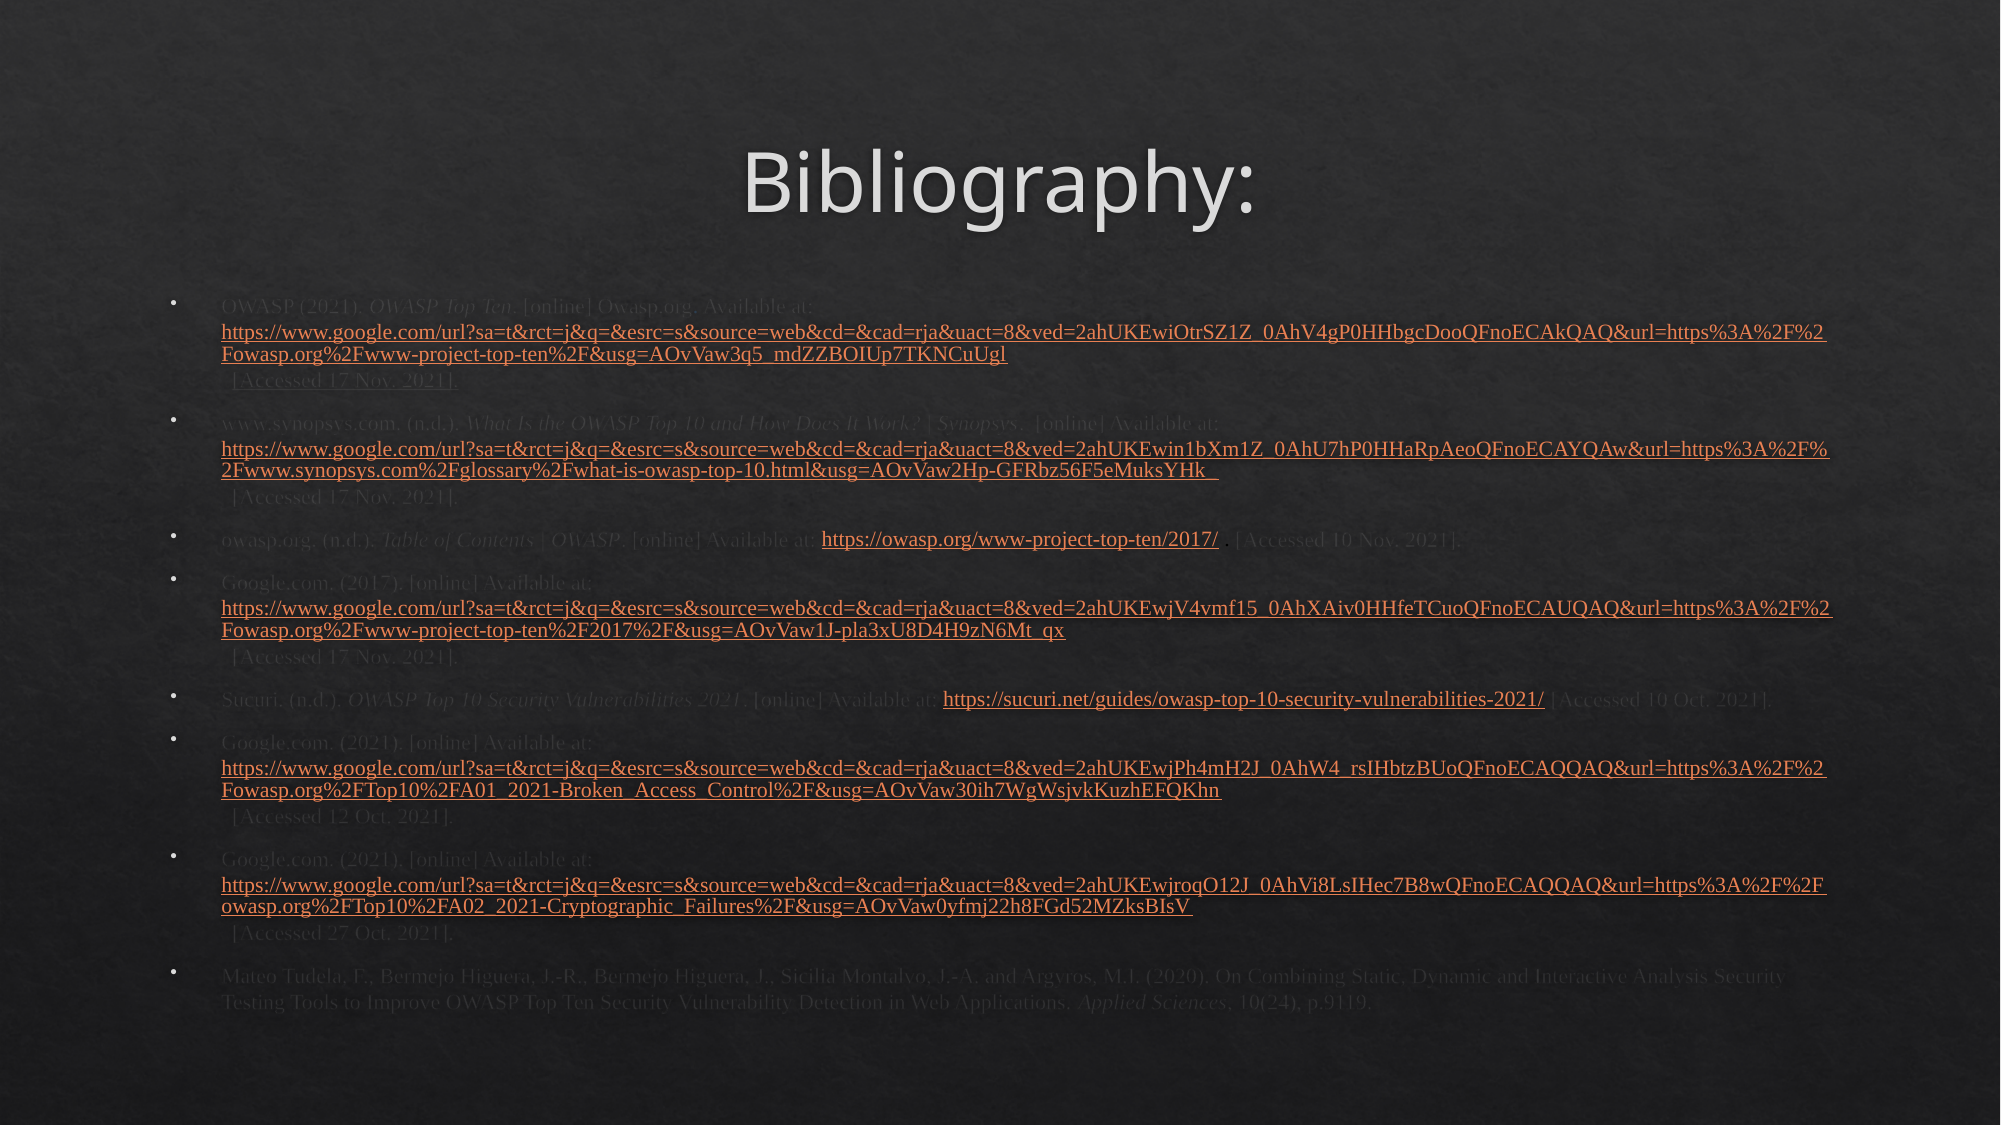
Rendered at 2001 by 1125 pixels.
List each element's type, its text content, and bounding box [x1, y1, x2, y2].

list ‌OWASP (2021). OWASP Top Ten. [online] Owasp.org. Available at: https://www.google.com/url?sa=t&rct=j&q=&esrc=s&source=web&cd=&cad=rja&uact=8&ved=2ahUKEwiOtrSZ1Z_0AhV4gP0HHbgcDooQFnoECAkQAQ&url=https%3A%2F%2Fowasp.org%2Fwww-project-top-ten%2F&usg=AOvVaw3q5_mdZZBOIUp7TKNCuUgl [Accessed 17 Nov. 2021]. www.synopsys.com. (n.d.). What Is the OWASP Top 10 and How Does It Work? | Synopsys. [online] Available at: https://www.google.com/url?sa=t&rct=j&q=&esrc=s&source=web&cd=&cad=rja&uact=8&ved=2ahUKEwin1bXm1Z_0AhU7hP0HHaRpAeoQFnoECAYQAw&url=https%3A%2F%2Fwww.synopsys.com%2Fglossary%2Fwhat-is-owasp-top-10.html&usg=AOvVaw2Hp-GFRbz56F5eMuksYHk_ [Accessed 17 Nov. 2021]. ‌owasp.org. (n.d.). Table of Contents | OWASP. [online] Available at: https://owasp.org/www-project-top-ten/2017/ . [Accessed 10 Nov. 2021]. Google.com. (2017). [online] Available at: https://www.google.com/url?sa=t&rct=j&q=&esrc=s&source=web&cd=&cad=rja&uact=8&ved=2ahUKEwjV4vmf15_0AhXAiv0HHfeTCuoQFnoECAUQAQ&url=https%3A%2F%2Fowasp.org%2Fwww-project-top-ten%2F2017%2F&usg=AOvVaw1J-pla3xU8D4H9zN6Mt_qx [Accessed 17 Nov. 2021]. Sucuri. (n.d.). OWASP Top 10 Security Vulnerabilities 2021. [online] Available at: https://sucuri.net/guides/owasp-top-10-security-vulnerabilities-2021/ [Accessed 10 Oct. 2021]. ‌Google.com. (2021). [online] Available at: https://www.google.com/url?sa=t&rct=j&q=&esrc=s&source=web&cd=&cad=rja&uact=8&ved=2ahUKEwjPh4mH2J_0AhW4_rsIHbtzBUoQFnoECAQQAQ&url=https%3A%2F%2Fowasp.org%2FTop10%2FA01_2021-Broken_Access_Control%2F&usg=AOvVaw30ih7WgWsjvkKuzhEFQKhn [Accessed 12 Oct. 2021]. Google.com. (2021). [online] Available at: https://www.google.com/url?sa=t&rct=j&q=&esrc=s&source=web&cd=&cad=rja&uact=8&ved=2ahUKEwjroqO12J_0AhVi8LsIHec7B8wQFnoECAQQAQ&url=https%3A%2F%2Fowasp.org%2FTop10%2FA02_2021-Cryptographic_Failures%2F&usg=AOvVaw0yfmj22h8FGd52MZksBIsV [Accessed 27 Oct. 2021]. Mateo Tudela, F., Bermejo Higuera, J.-R., Bermejo Higuera, J., Sicilia Montalvo, J.-A. and Argyros, M.I. (2020). On Combining Static, Dynamic and Interactive Analysis Security Testing Tools to Improve OWASP Top Ten Security Vulnerability Detection in Web Applications. Applied Sciences, 10(24), p.9119. [149, 284, 1849, 1025]
title Bibliography: [149, 99, 1849, 260]
